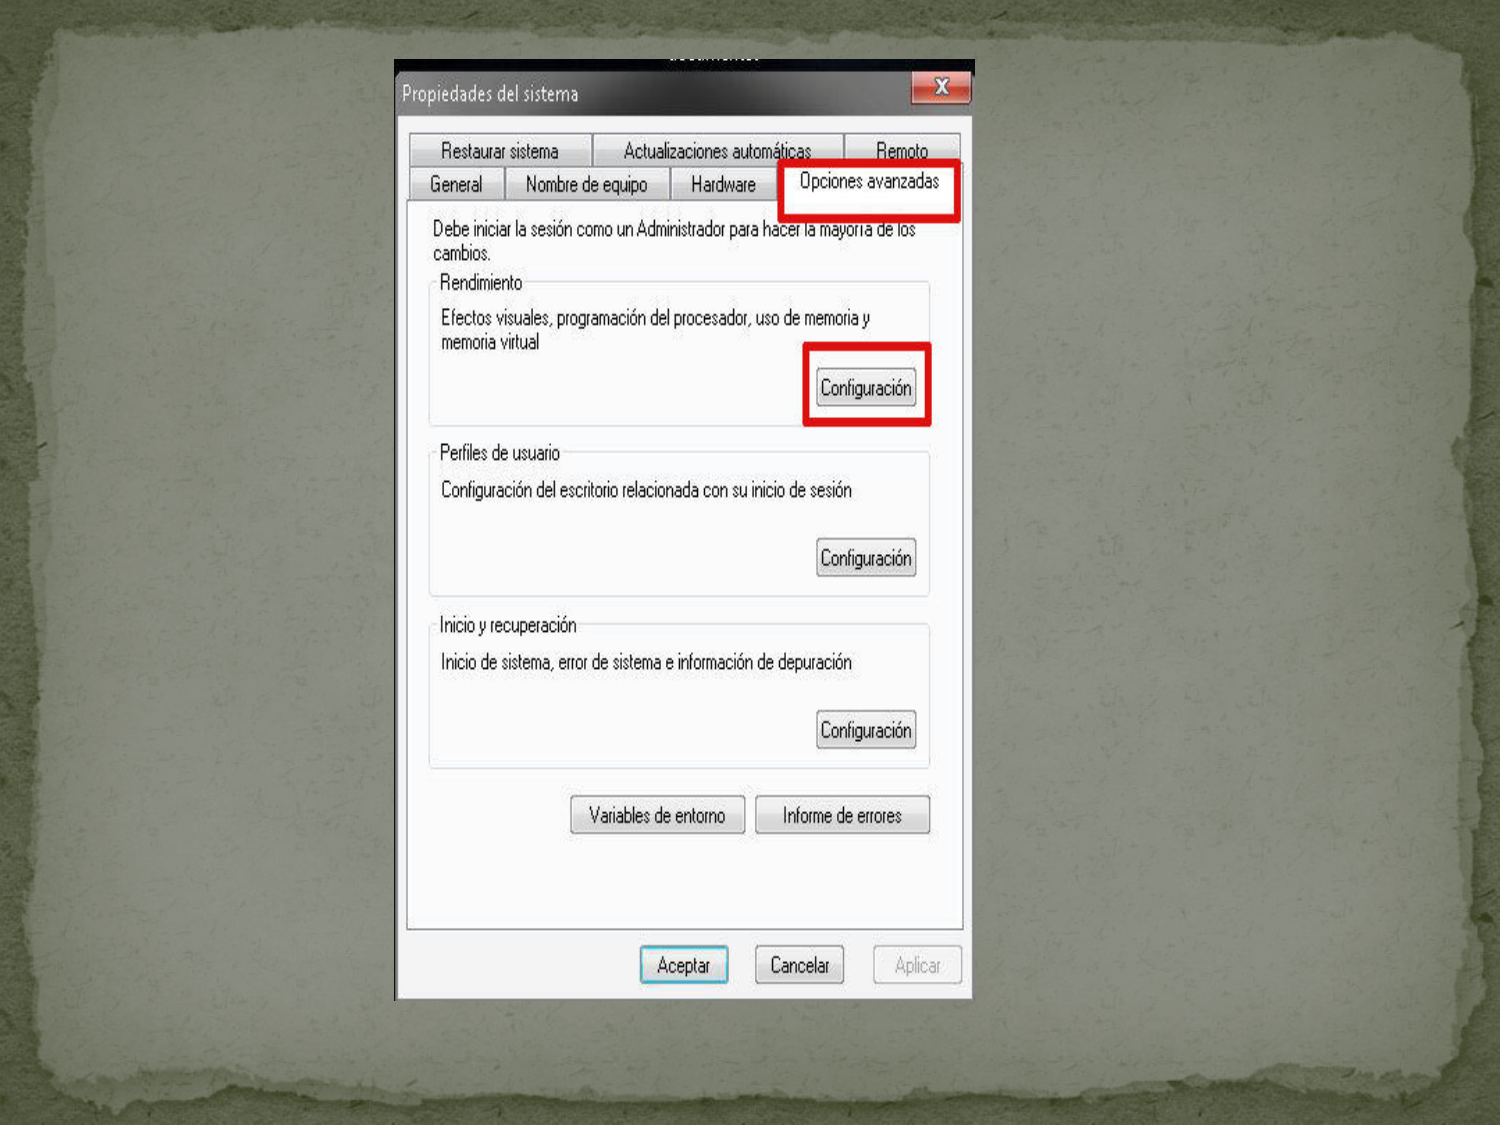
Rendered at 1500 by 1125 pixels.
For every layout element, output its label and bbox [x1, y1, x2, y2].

picture [394, 59, 975, 1001]
